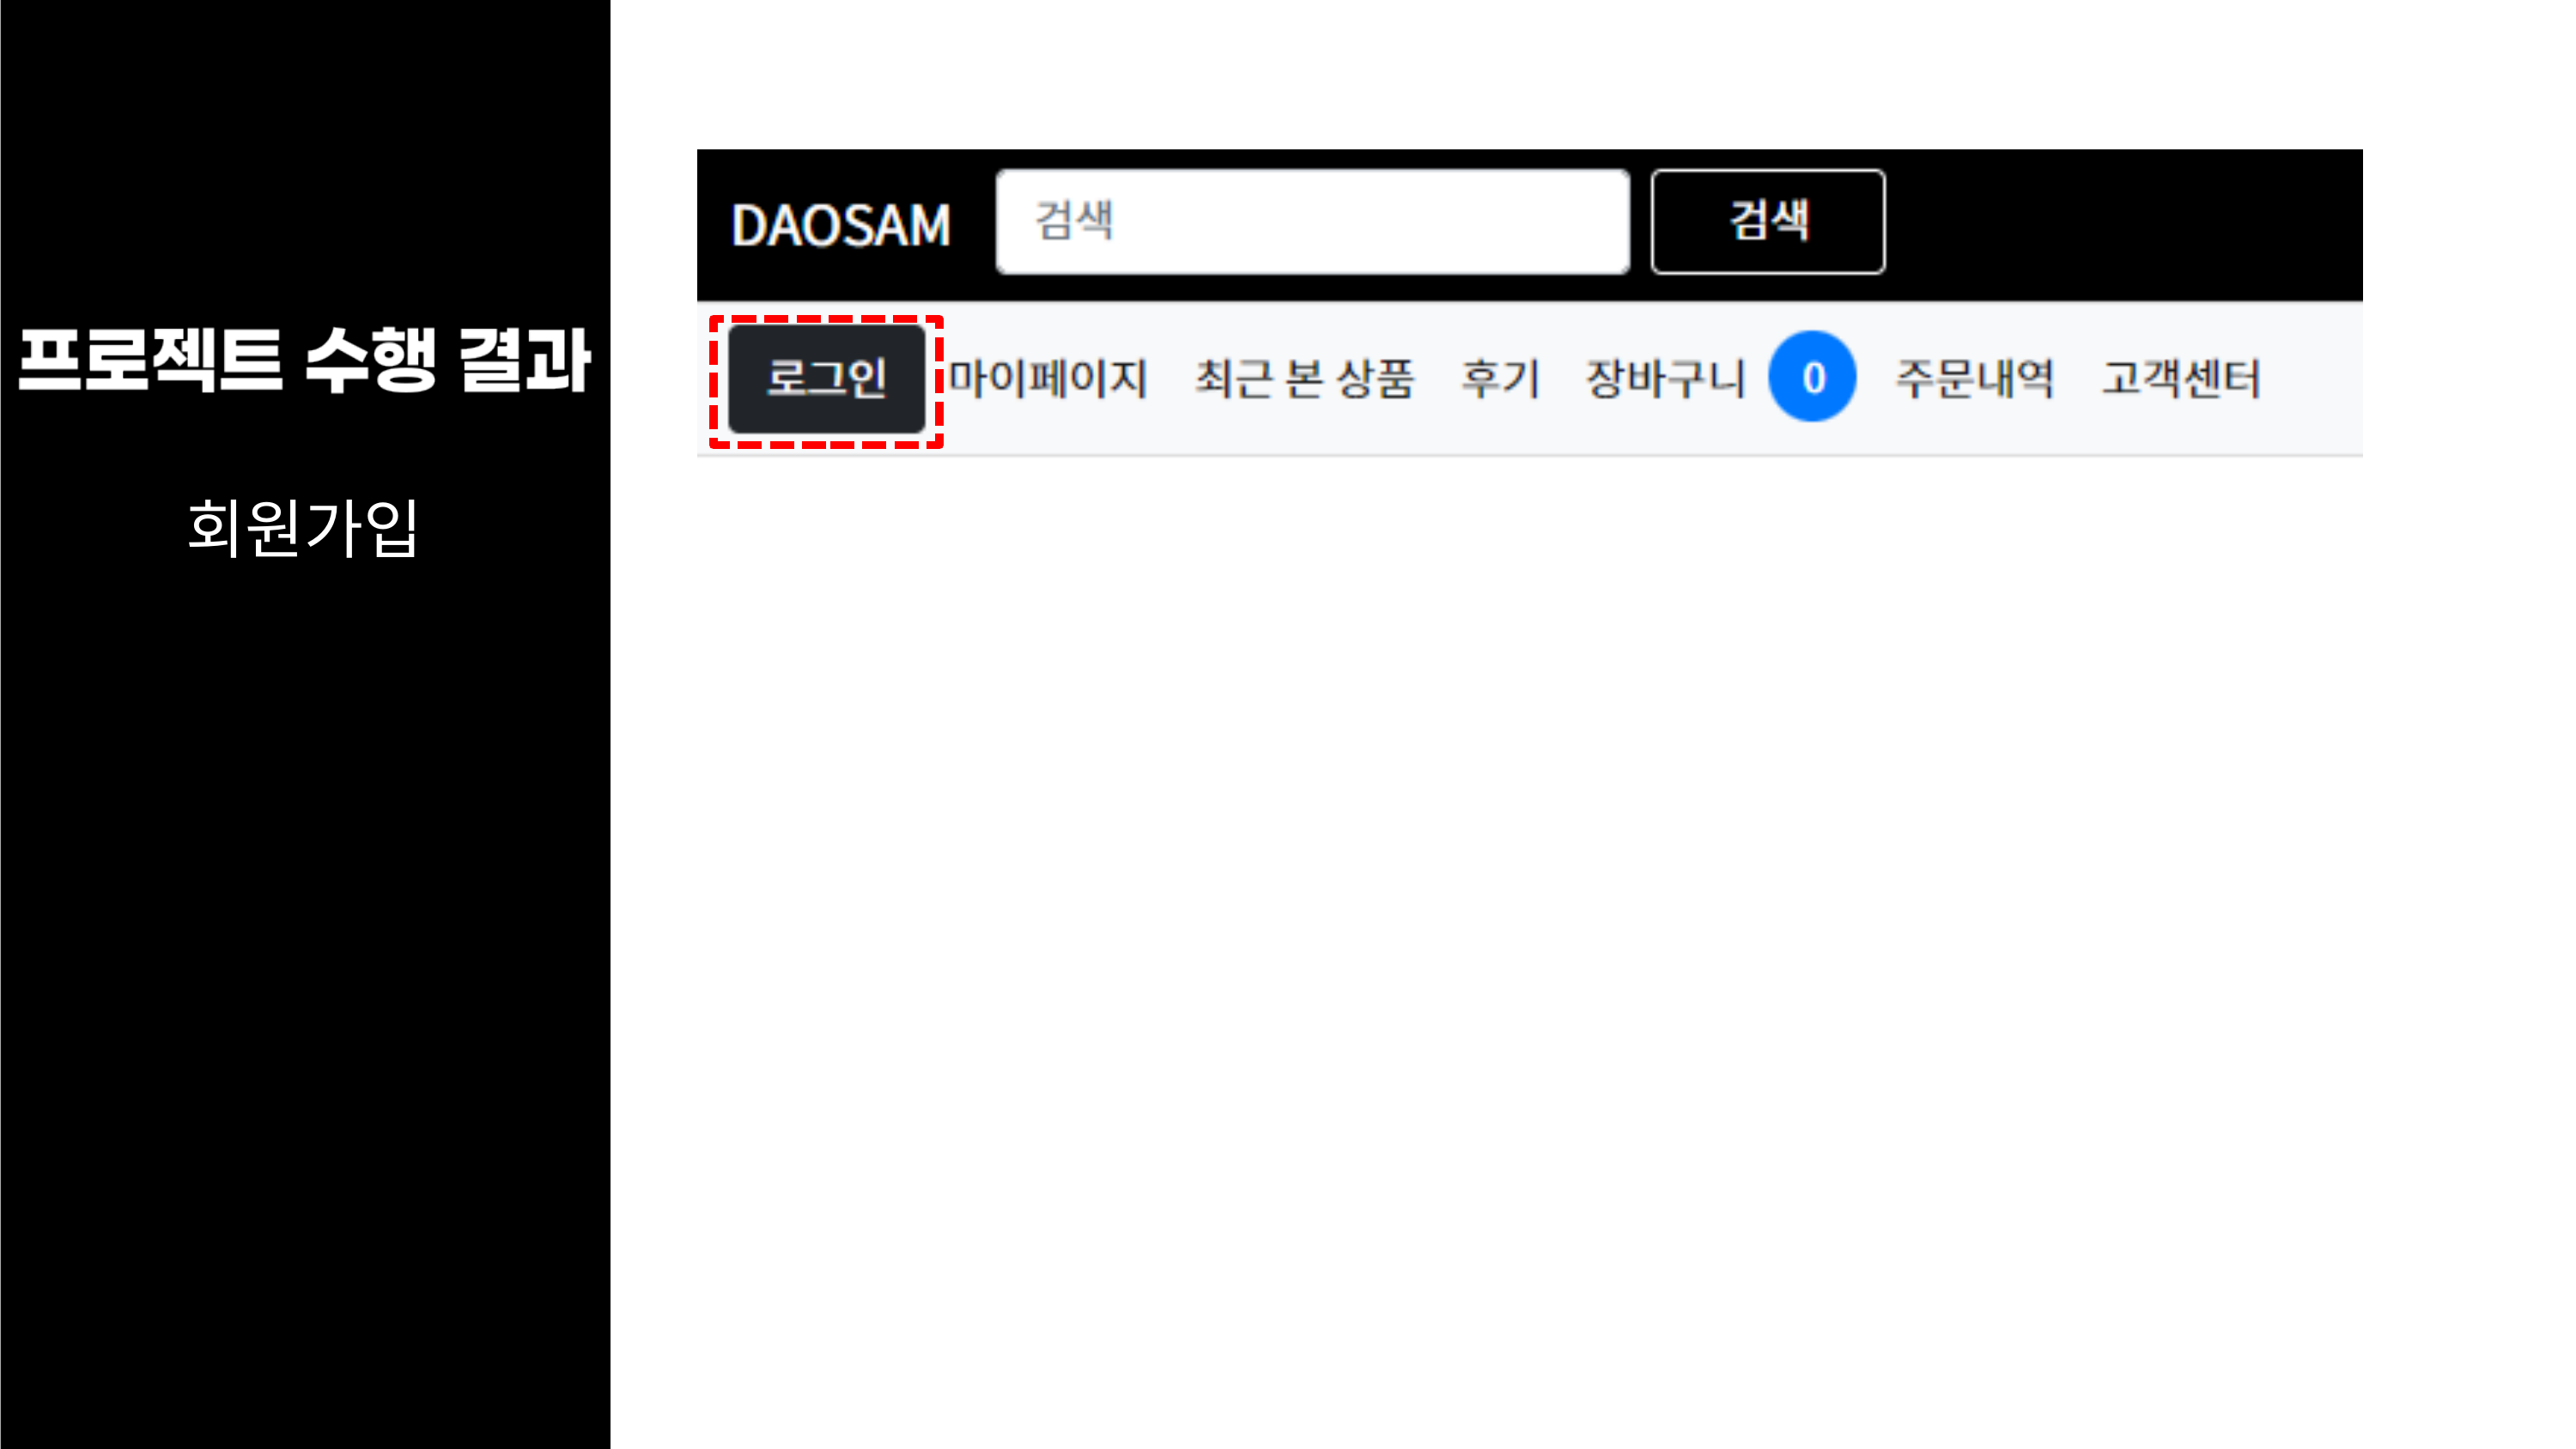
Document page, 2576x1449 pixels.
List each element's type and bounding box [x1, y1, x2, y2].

text_box [0, 0, 611, 304]
text_box [0, 435, 611, 1449]
picture [0, 305, 627, 429]
picture [697, 149, 2363, 462]
